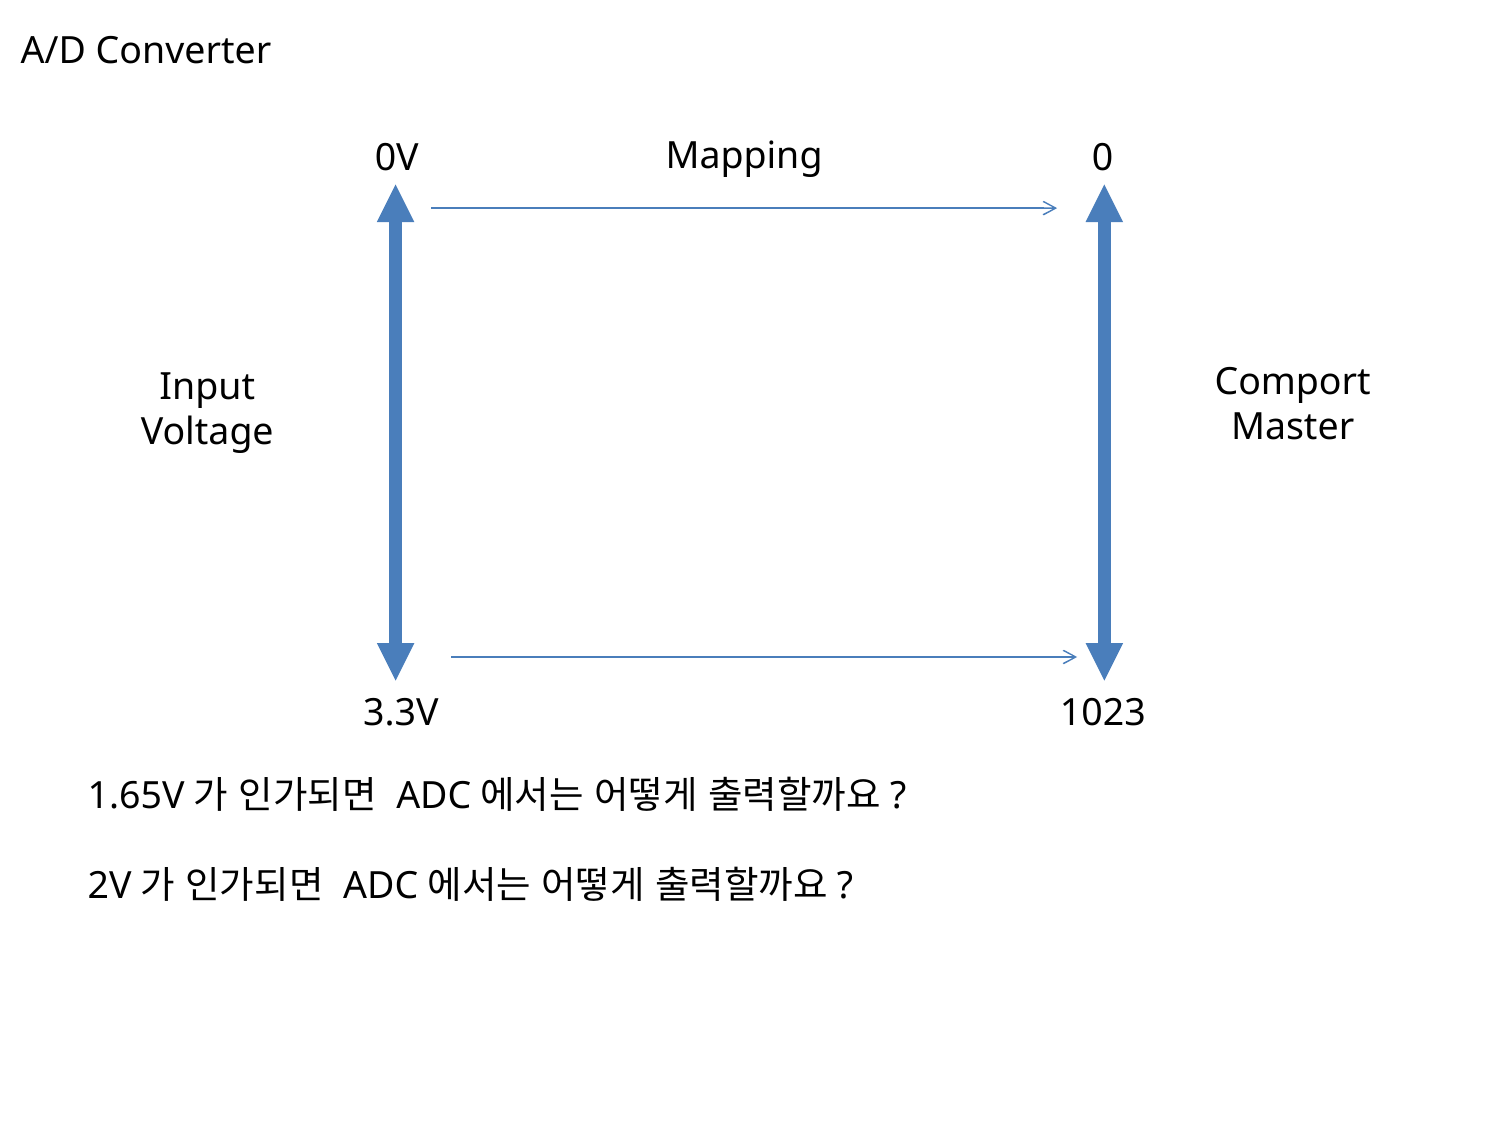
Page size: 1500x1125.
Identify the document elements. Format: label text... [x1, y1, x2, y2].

text_box 1.65V가 인가되면 ADC에서는 어떻게 출력할까요? 2V가 인가되면 ADC에서는 어떻게 출력할까요? [72, 763, 1483, 913]
text_box Comport Master [1197, 349, 1388, 455]
text_box Mapping [648, 123, 840, 184]
text_box 0V [360, 125, 479, 186]
text_box 0 [1077, 125, 1196, 186]
text_box Input Voltage [112, 354, 303, 460]
text_box 3.3V [348, 680, 467, 741]
text_box 1023 [1045, 680, 1164, 741]
text_box A/D Converter [5, 19, 1004, 79]
